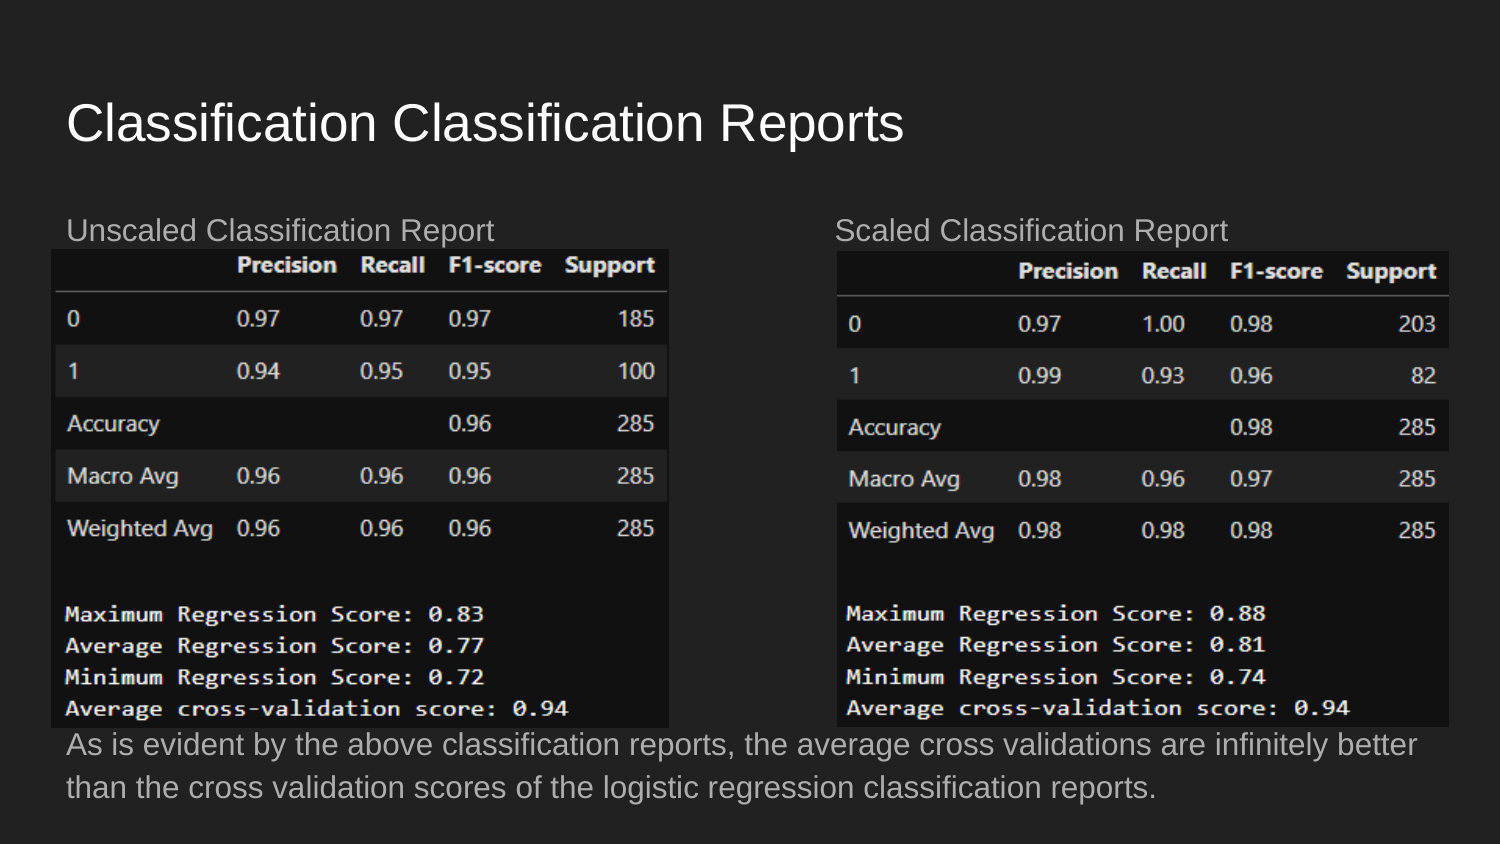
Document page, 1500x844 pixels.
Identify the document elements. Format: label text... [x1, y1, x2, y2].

picture [837, 251, 1450, 728]
list Unscaled Classification Report Scaled Classification Report As is evident by the above classification reports, the average cross validations are infinitely better than the cross validation scores of the logistic regression classification reports. [51, 189, 1449, 823]
title Classification Classification Reports [51, 72, 1449, 167]
picture [50, 249, 669, 728]
